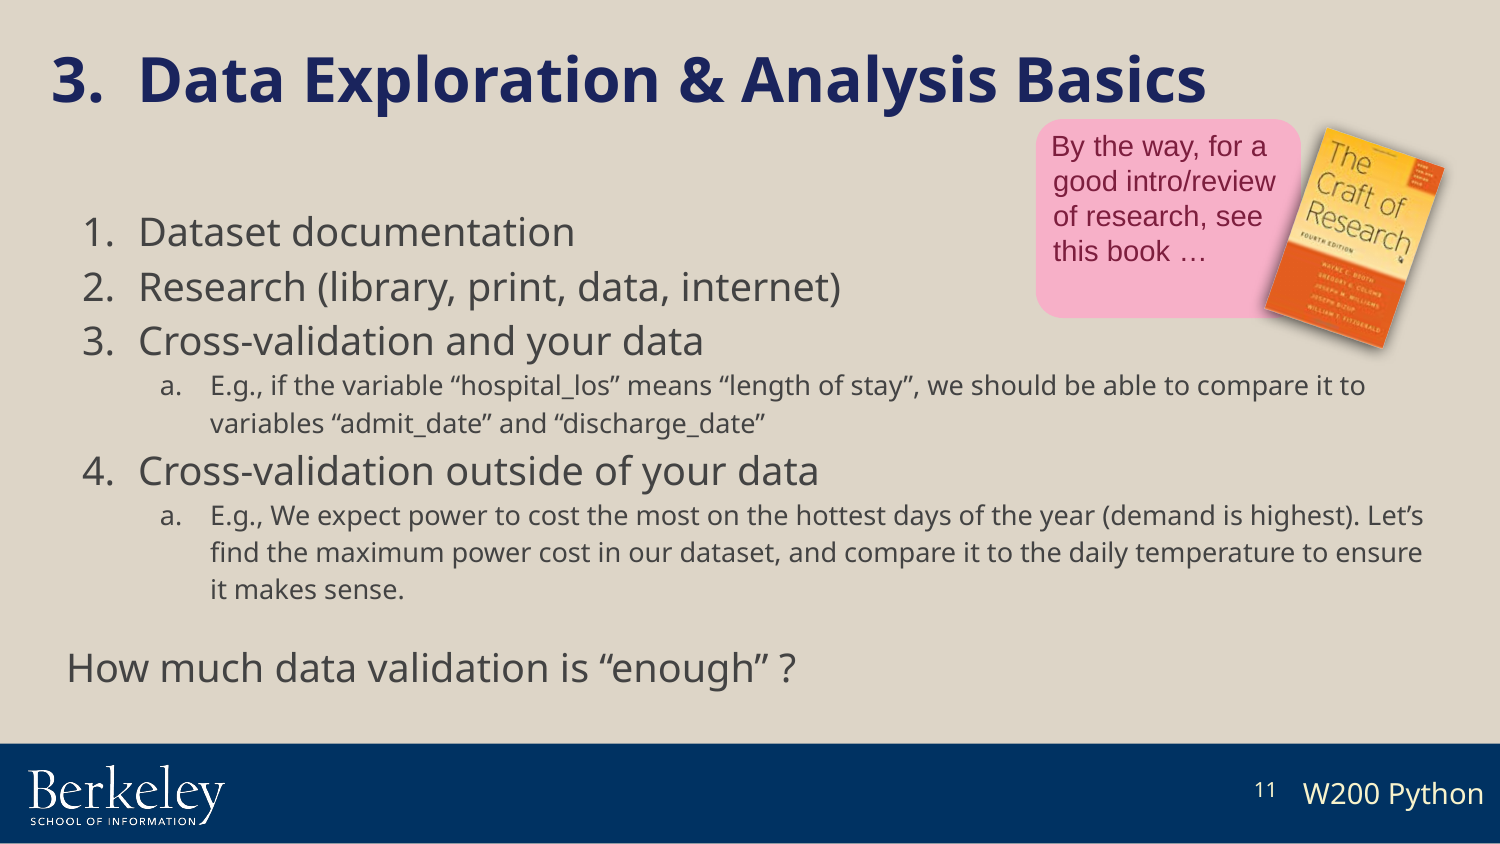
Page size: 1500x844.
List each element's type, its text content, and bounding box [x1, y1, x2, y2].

picture [1291, 128, 1444, 348]
text_box 3. Data Exploration & Analysis Basics [51, 39, 1209, 115]
list Dataset documentation Research (library, print, data, internet) Cross-validation and your data E.g., if the variable “hospital_los” means “length of stay”, we should be able to compare it to variables “admit_date” and “discharge_date” Cross-validation outside of your data E.g., We expect power to cost the most on the hottest days of the year (demand is highest). Let’s find the maximum power cost in our dataset, and compare it to the daily temperature to ensure it makes sense. How much data validation is “enough” ? [50, 184, 1450, 784]
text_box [1035, 118, 1302, 319]
picture [27, 758, 226, 830]
slide_number 11 [1236, 784, 1293, 821]
